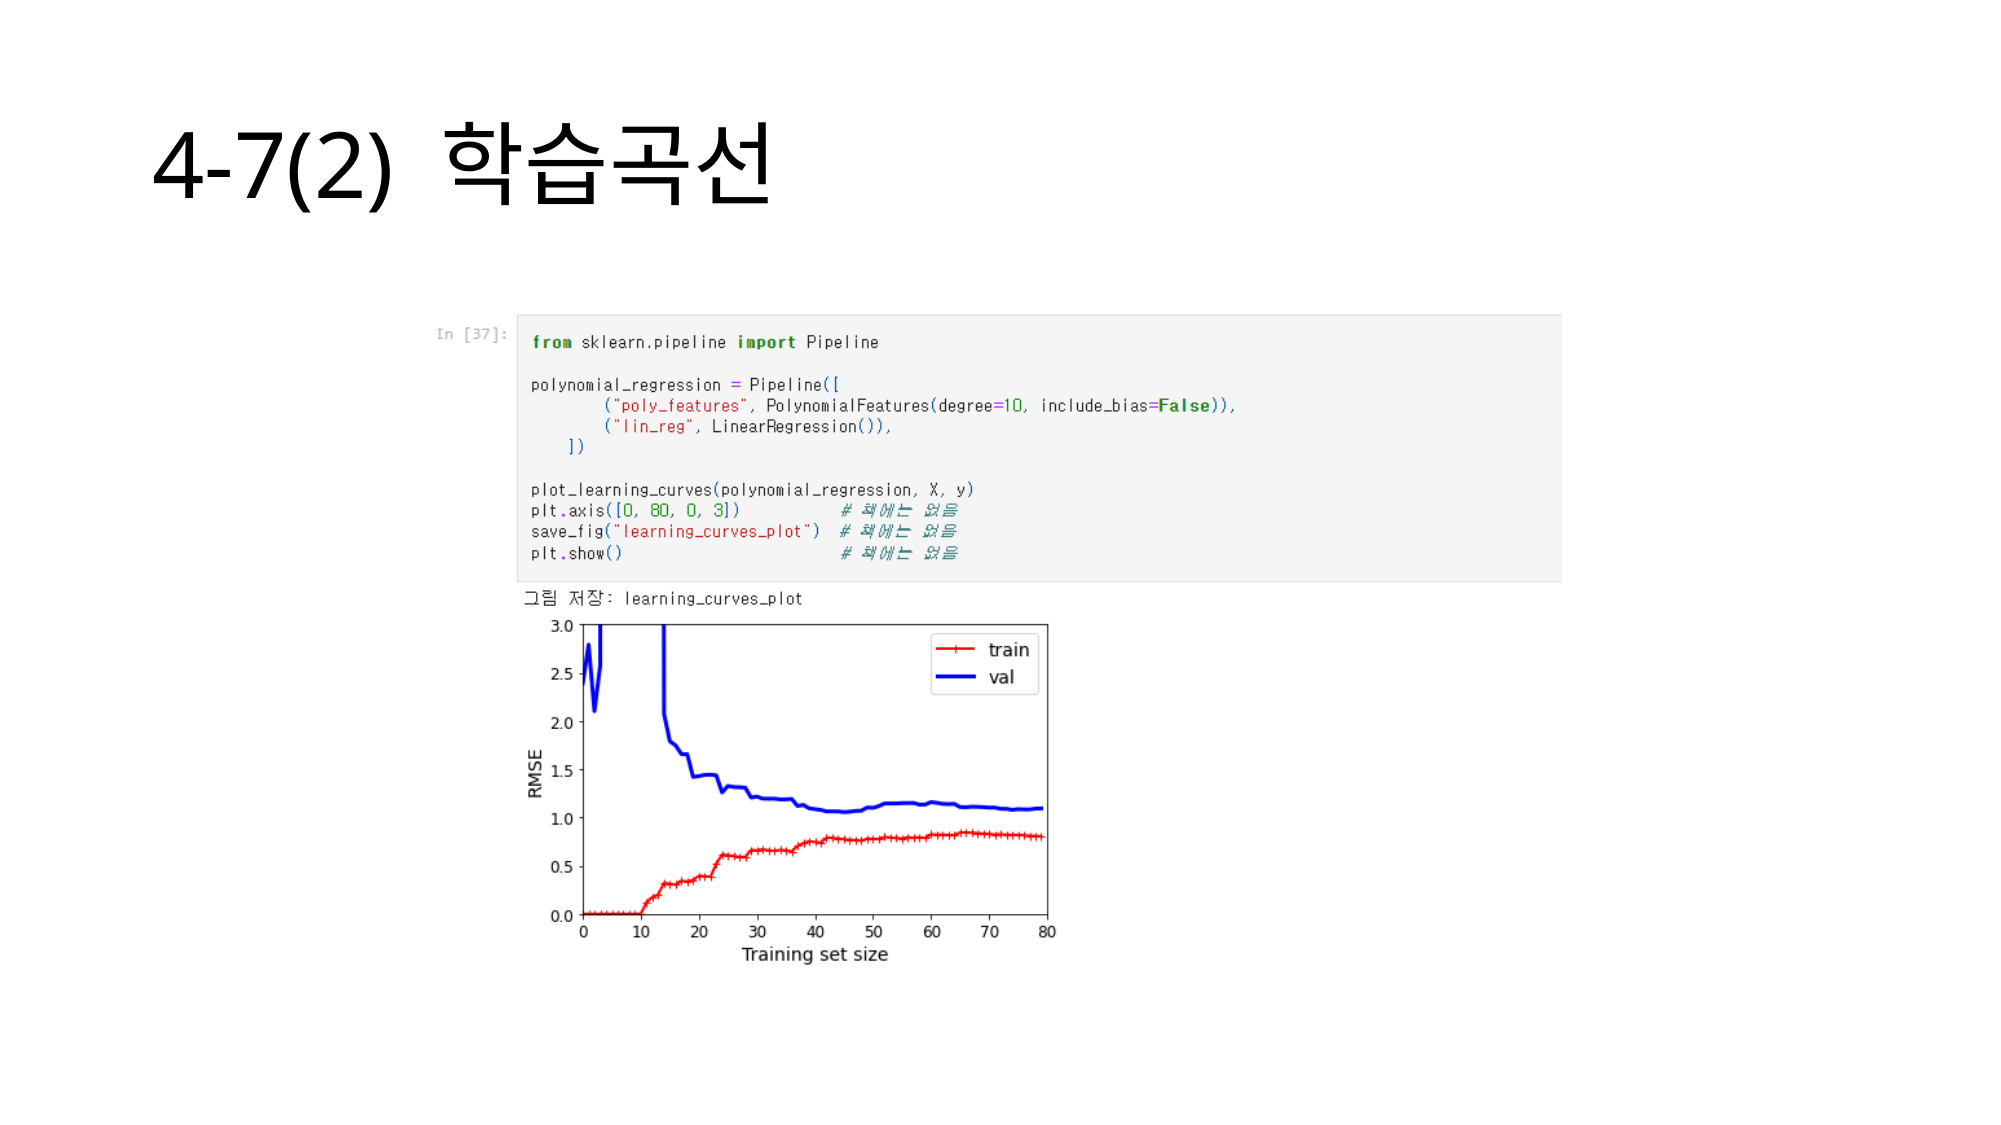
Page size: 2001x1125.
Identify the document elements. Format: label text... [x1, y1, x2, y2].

title 4-7(2) 학습곡선 [137, 59, 1863, 278]
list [438, 299, 1562, 1014]
